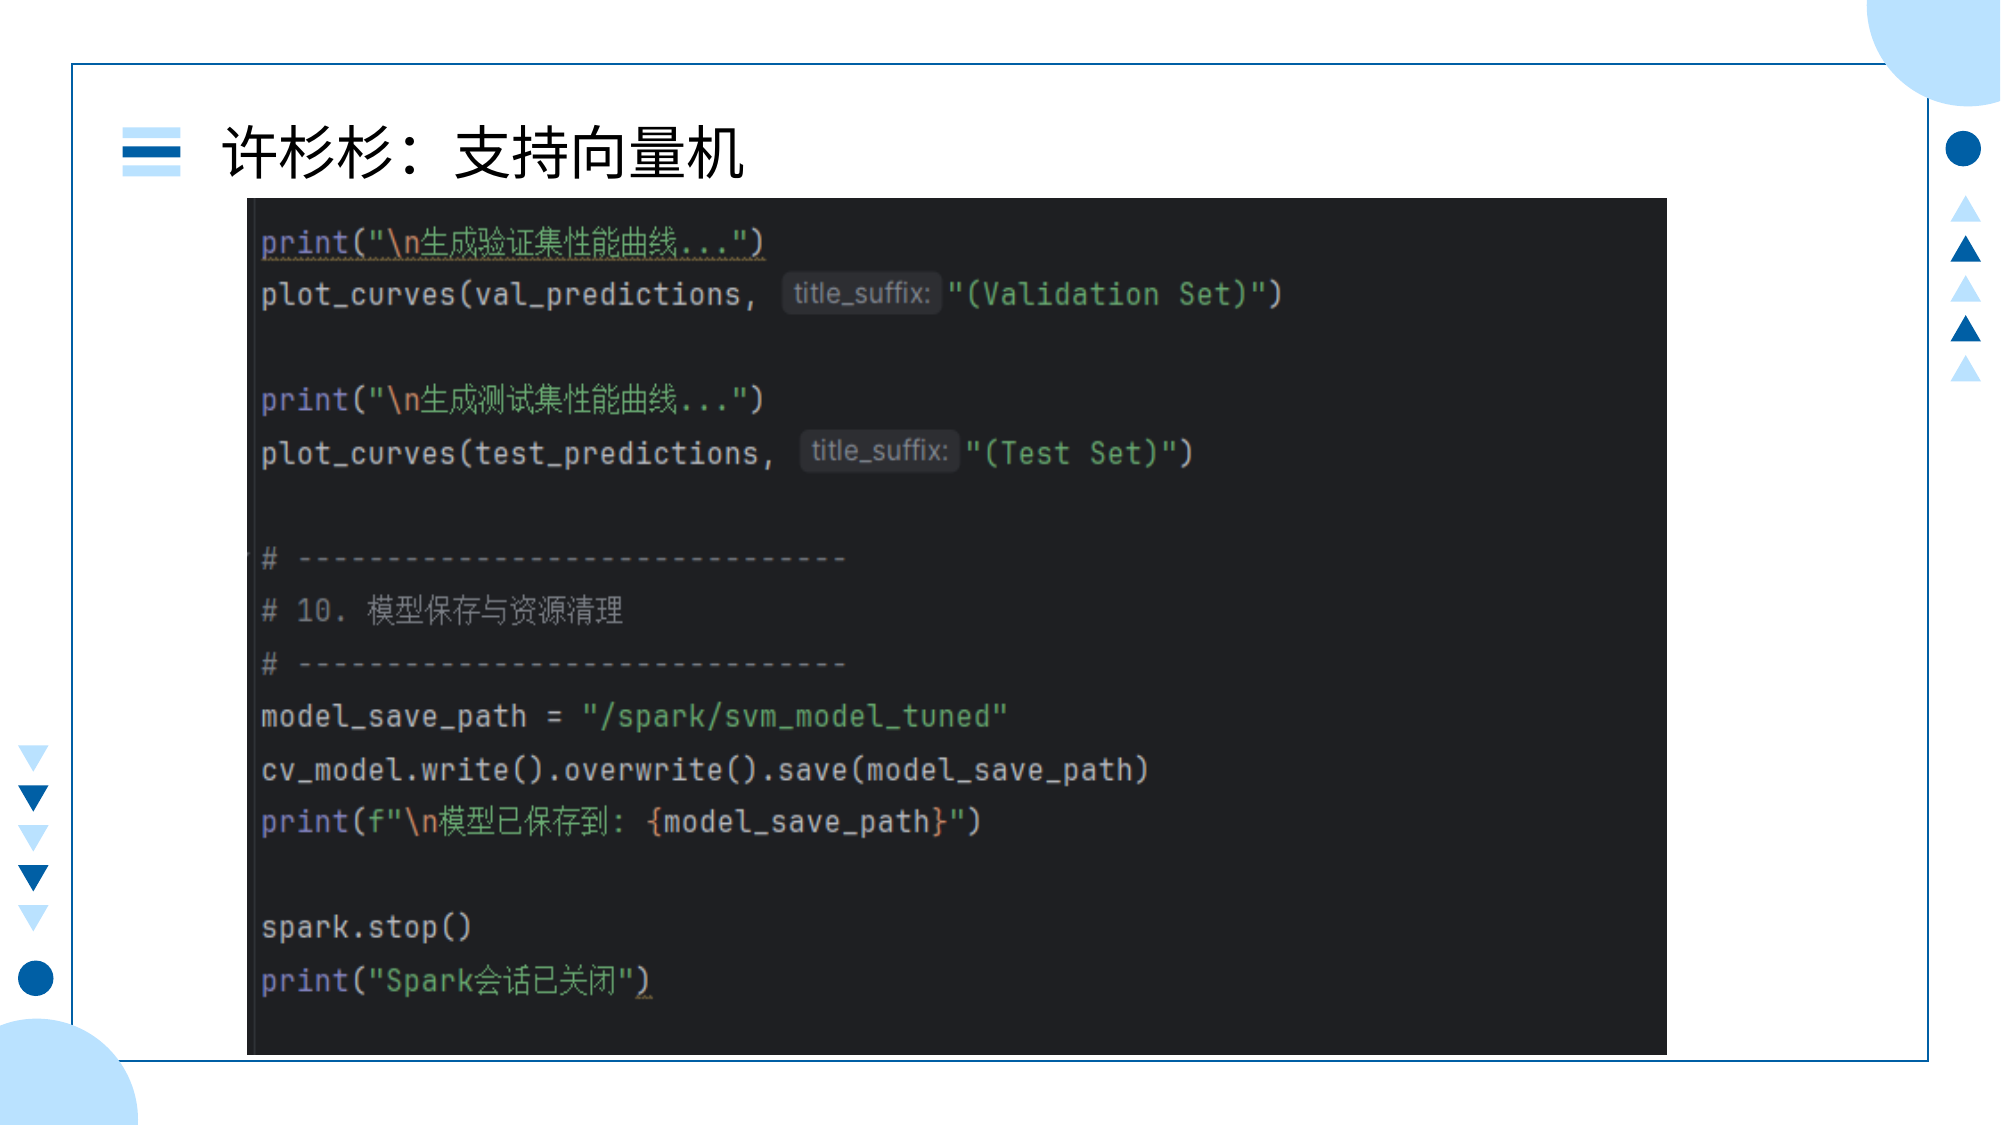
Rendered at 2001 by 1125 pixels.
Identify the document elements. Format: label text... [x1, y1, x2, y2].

picture [247, 198, 1667, 1055]
text_box 许杉杉：支持向量机 [220, 116, 761, 187]
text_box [122, 127, 181, 177]
